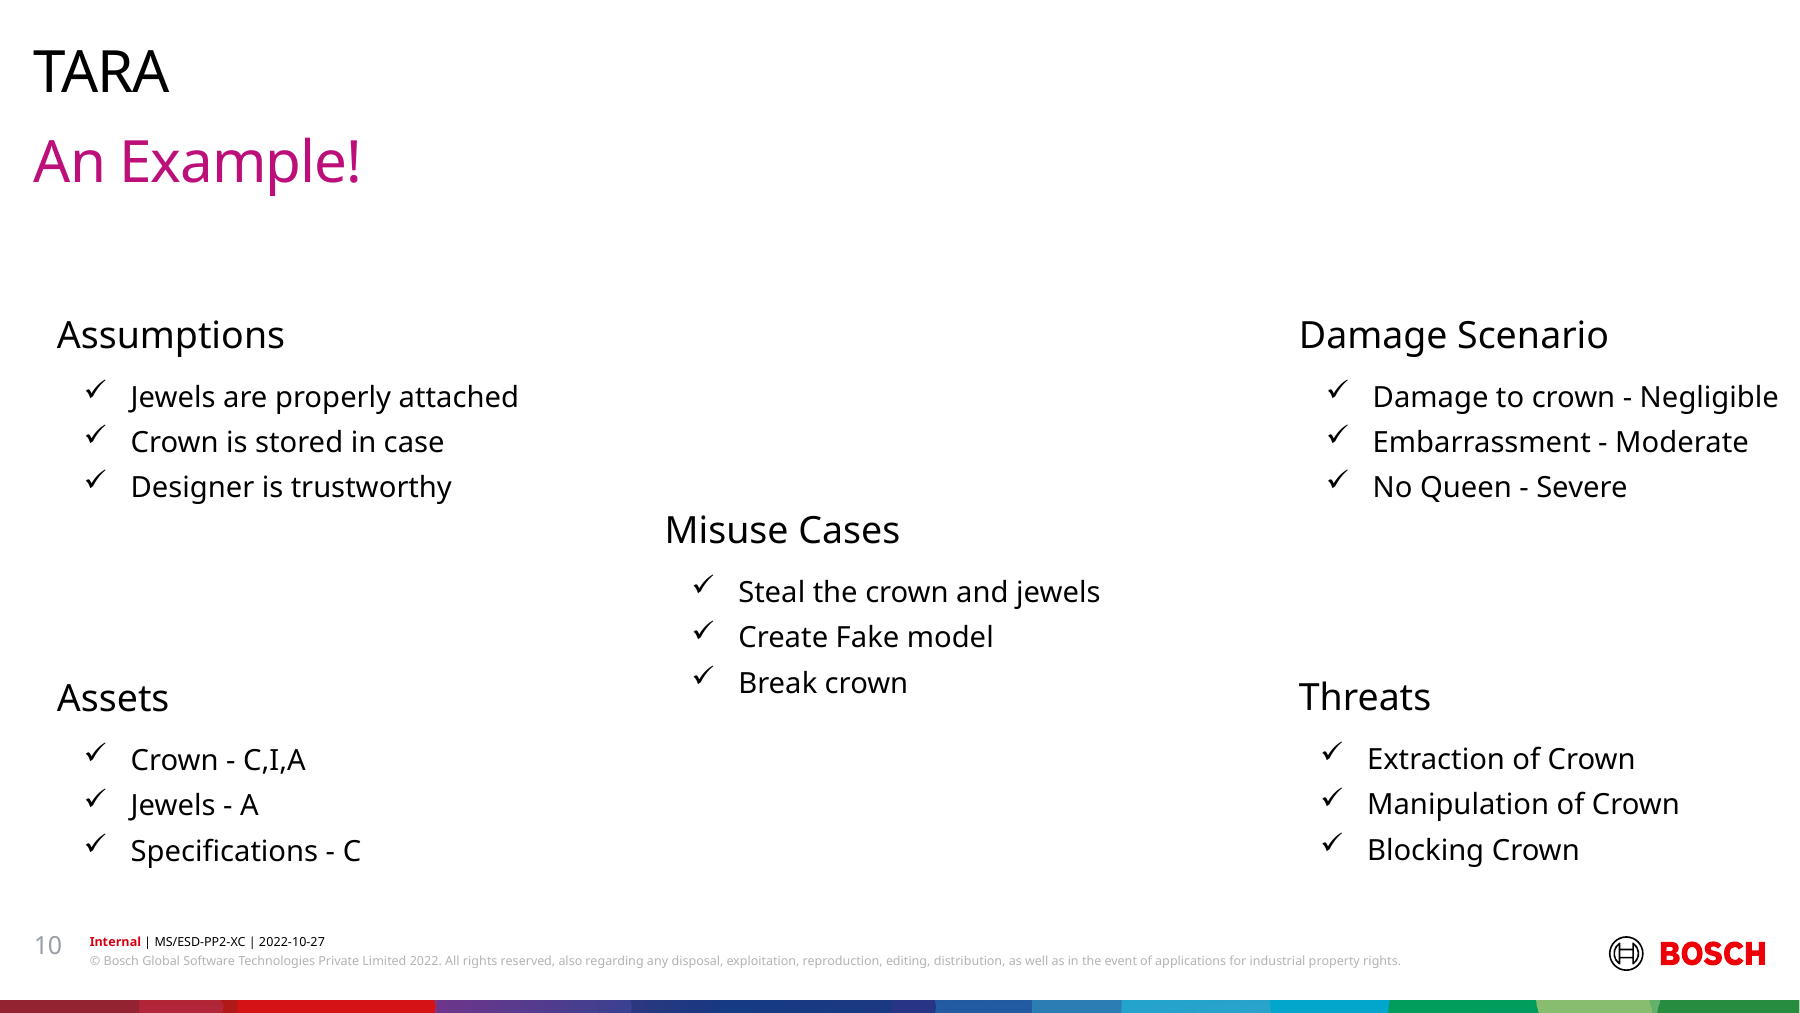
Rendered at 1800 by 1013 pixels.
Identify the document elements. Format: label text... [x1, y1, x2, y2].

text_box Damage to crown - Negligible Embarrassment - Moderate No Queen - Severe [1325, 377, 1800, 560]
text_box Crown - C,I,A Jewels - A Specifications - C [83, 741, 651, 923]
picture [0, 1000, 1270, 1013]
text_box Damage Scenario [1299, 310, 1716, 378]
text_box Steal the crown and jewels Create Fake model Break crown [691, 573, 1108, 755]
text_box Jewels are properly attached Crown is stored in case Designer is trustworthy [83, 377, 651, 560]
list TARA [33, 42, 1766, 107]
text_box Extraction of Crown Manipulation of Crown Blocking Crown [1320, 740, 1800, 922]
picture [1388, 1000, 1800, 1013]
title An Example! [33, 132, 1766, 197]
slide_number 10 [33, 929, 81, 997]
text_box Threats [1299, 672, 1716, 741]
text_box Assets [56, 673, 474, 742]
text_box Misuse Cases [664, 506, 1082, 574]
text_box Assumptions [56, 310, 474, 378]
